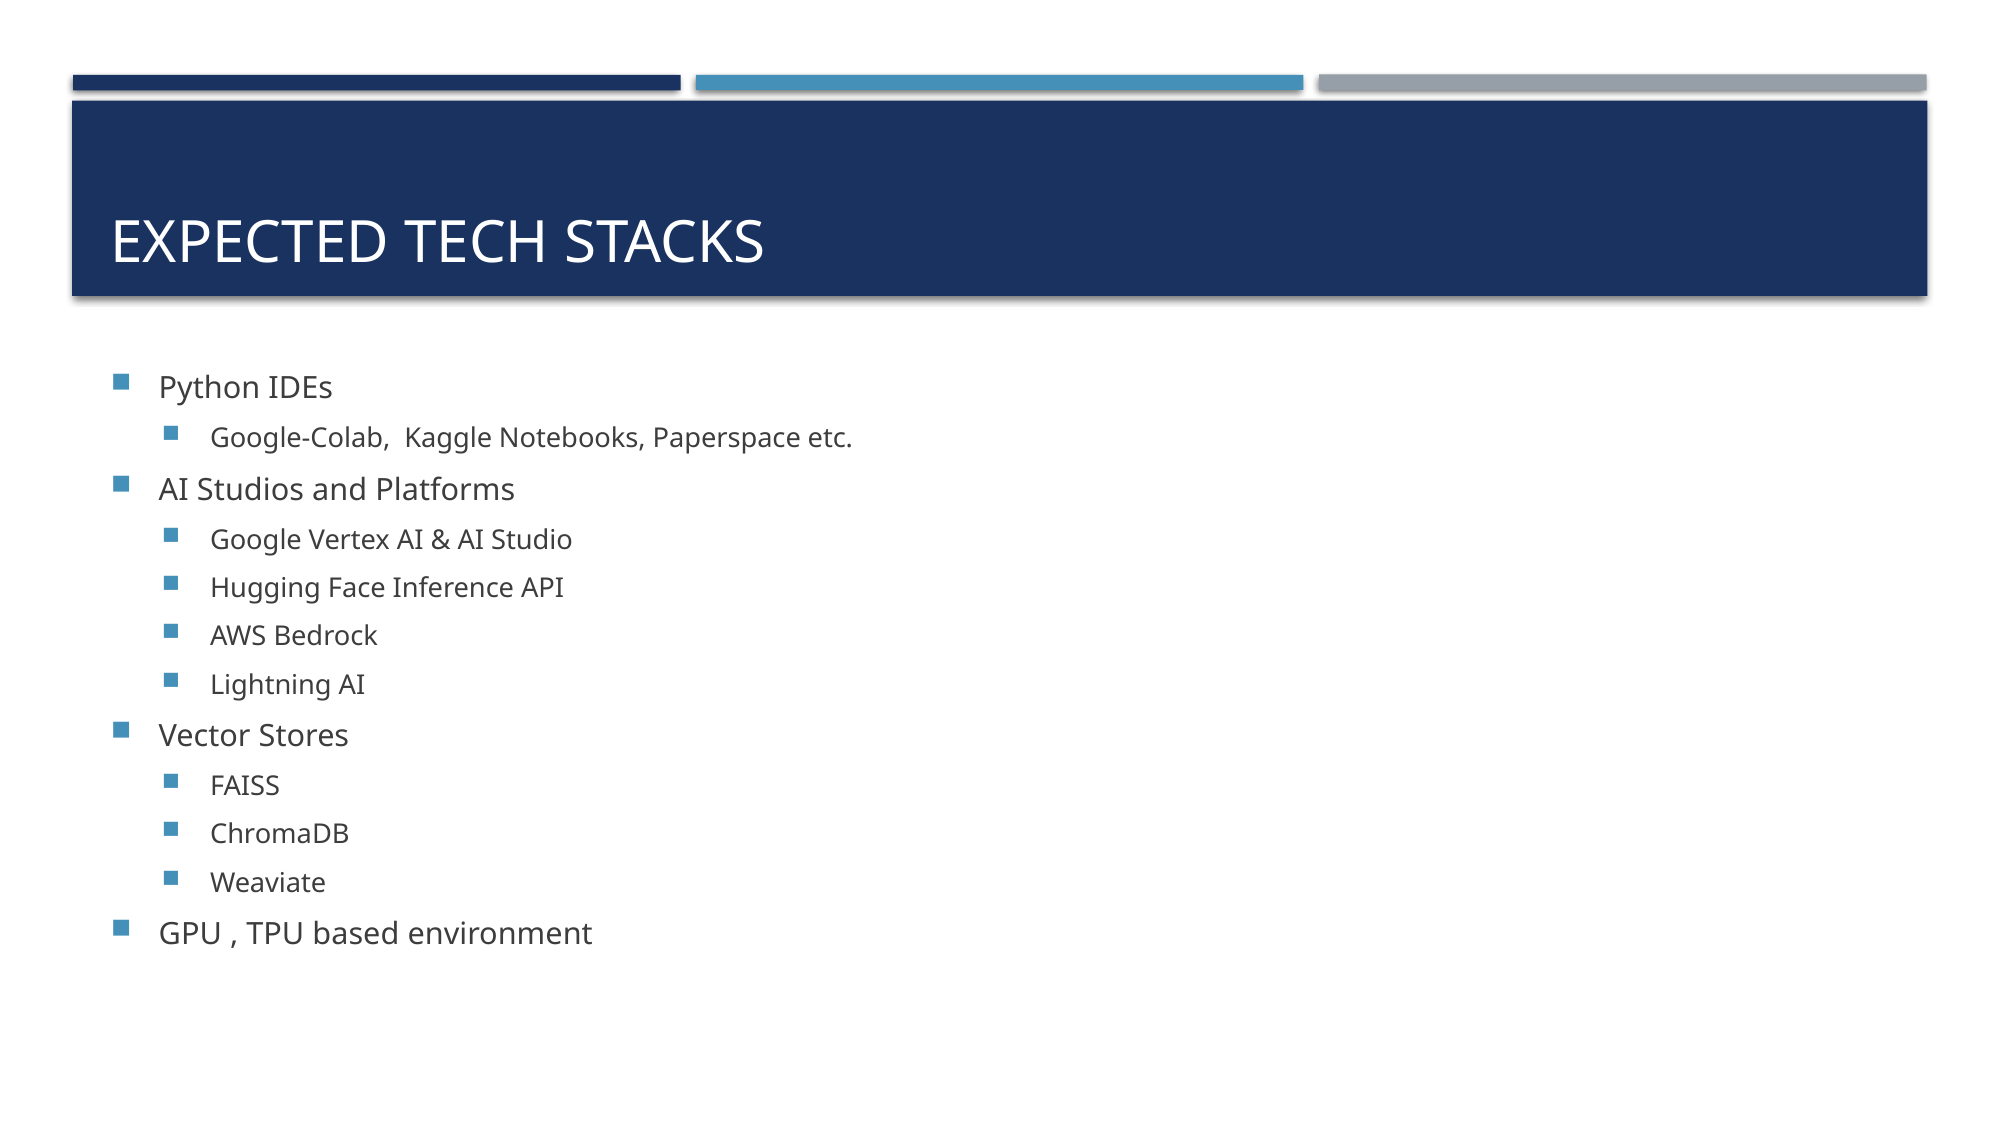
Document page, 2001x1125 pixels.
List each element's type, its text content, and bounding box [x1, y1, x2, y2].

title EXPECTED TECH STACKs [95, 115, 1905, 282]
list Python IDEs Google-Colab, Kaggle Notebooks, Paperspace etc. AI Studios and Platforms Google Vertex AI & AI Studio Hugging Face Inference API AWS Bedrock Lightning AI Vector Stores FAISS ChromaDB Weaviate GPU , TPU based environment [95, 357, 1905, 962]
